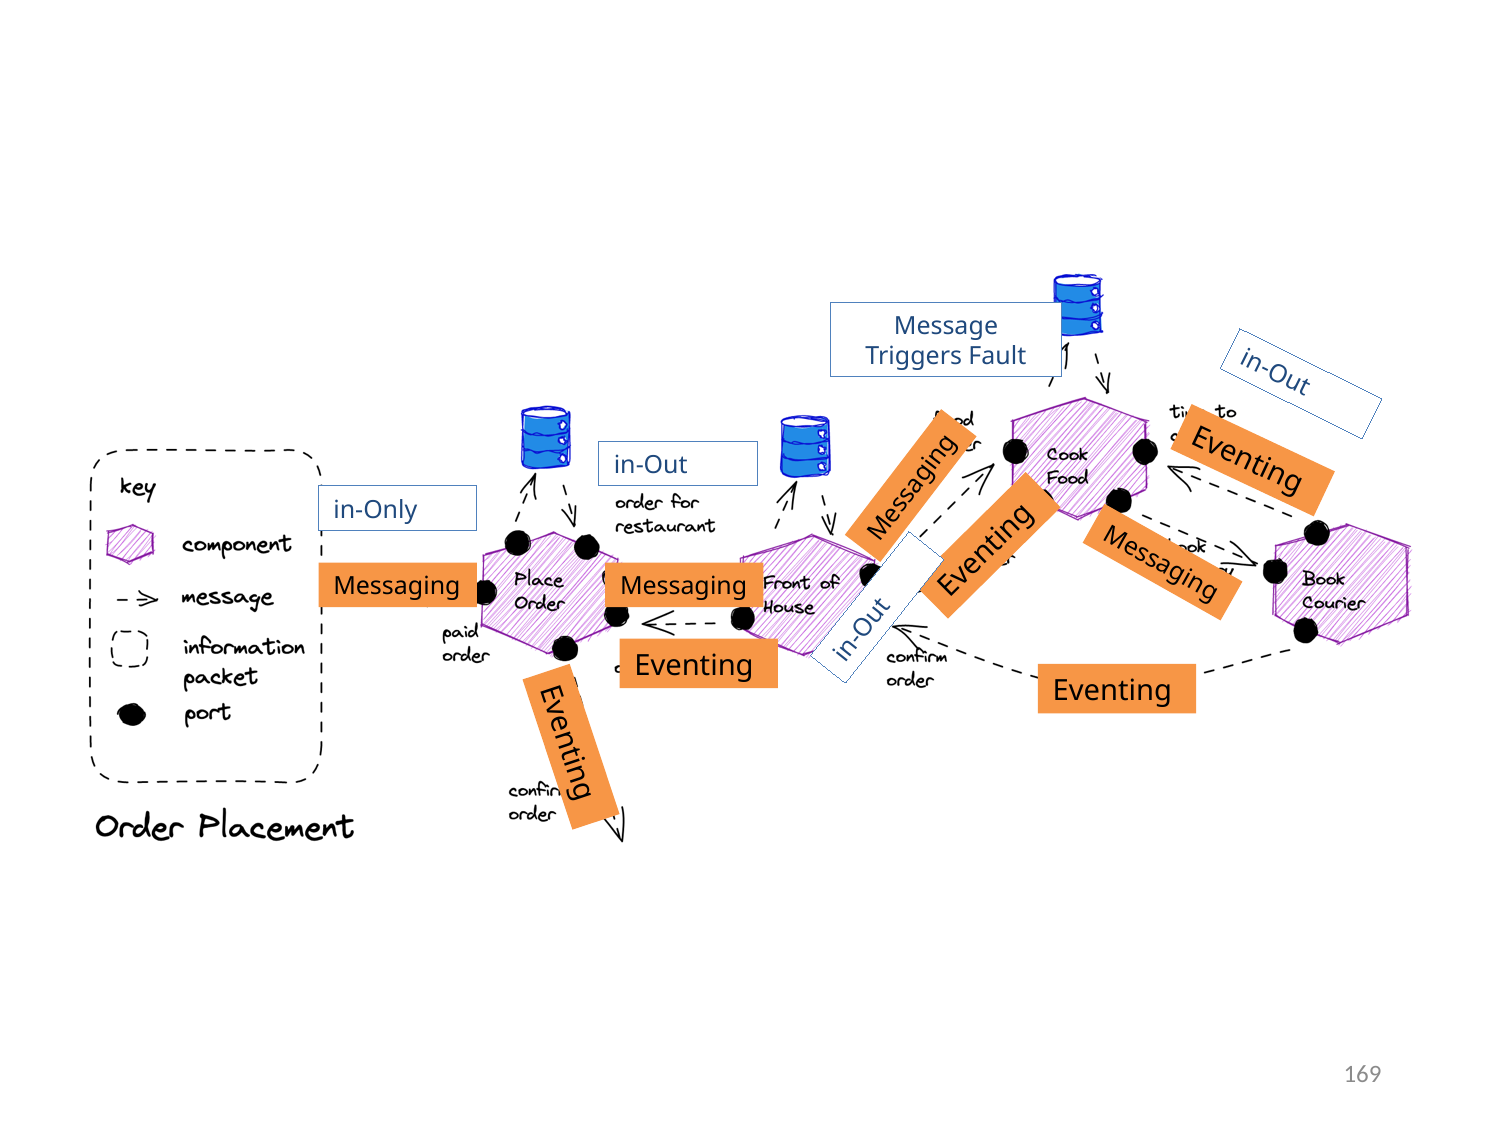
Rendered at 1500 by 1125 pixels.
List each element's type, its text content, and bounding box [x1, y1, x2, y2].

slide_number 169 [1059, 1042, 1397, 1103]
picture [78, 263, 1422, 862]
